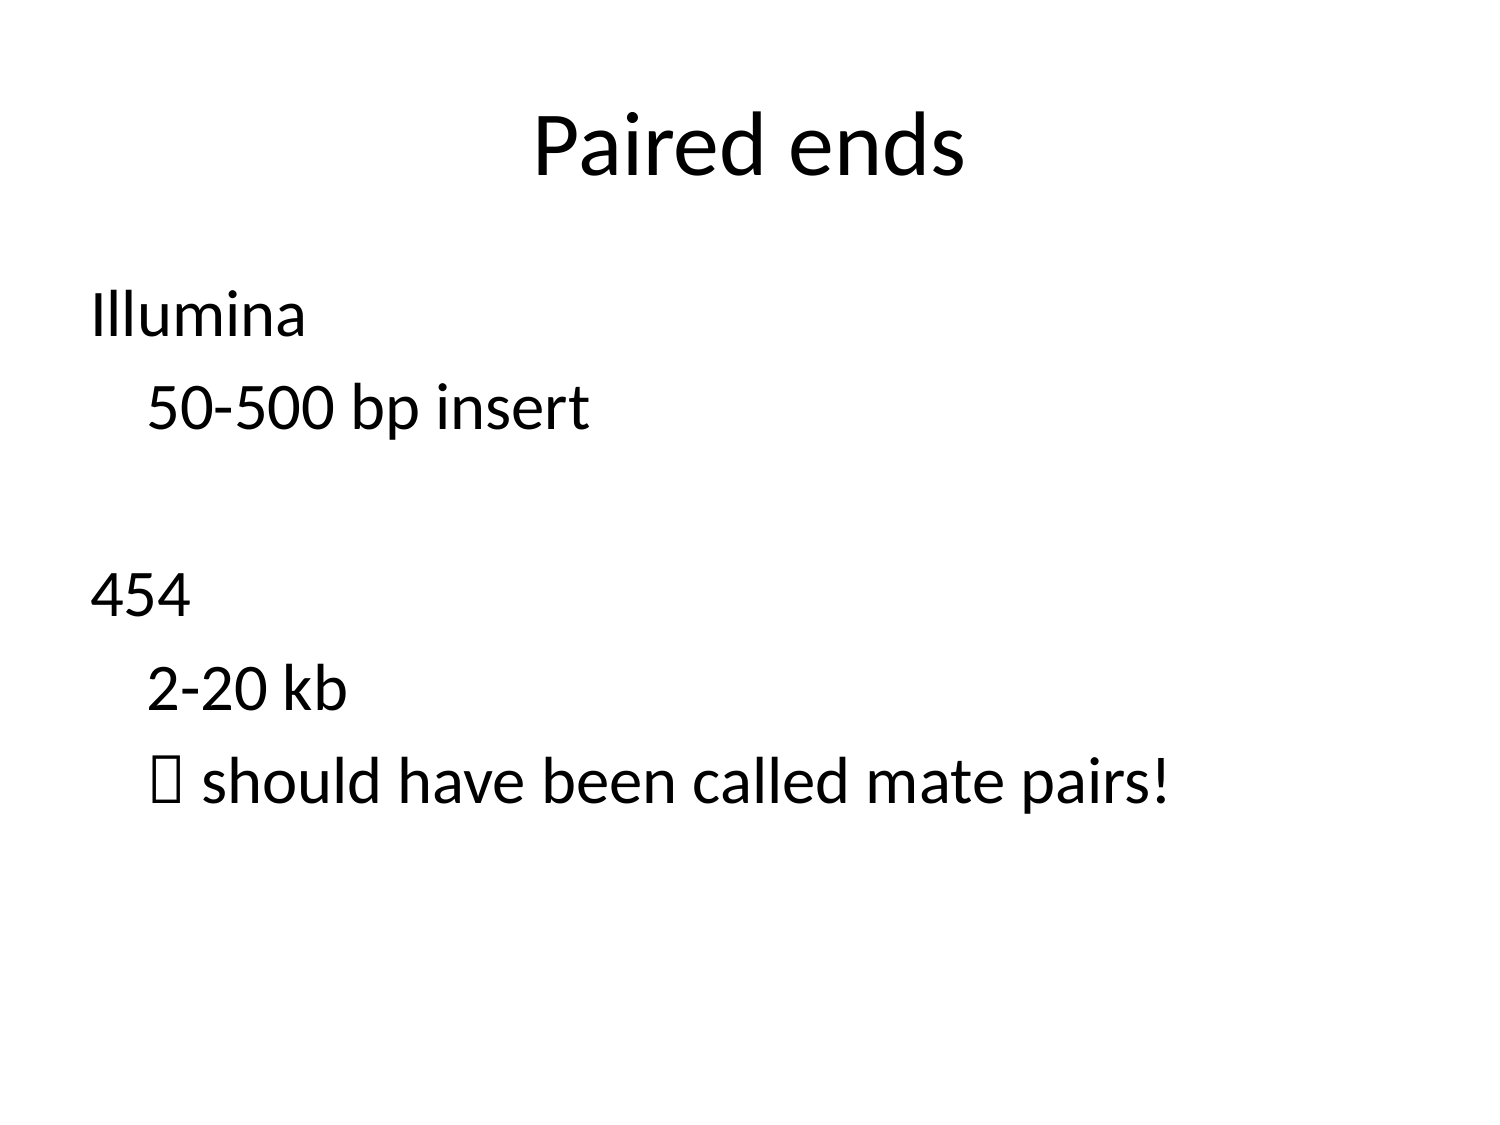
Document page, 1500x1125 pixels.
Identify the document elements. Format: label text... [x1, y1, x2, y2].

title Paired ends [75, 45, 1425, 233]
list Illumina 50-500 bp insert 454 2-20 kb  should have been called mate pairs! [75, 262, 1425, 1005]
